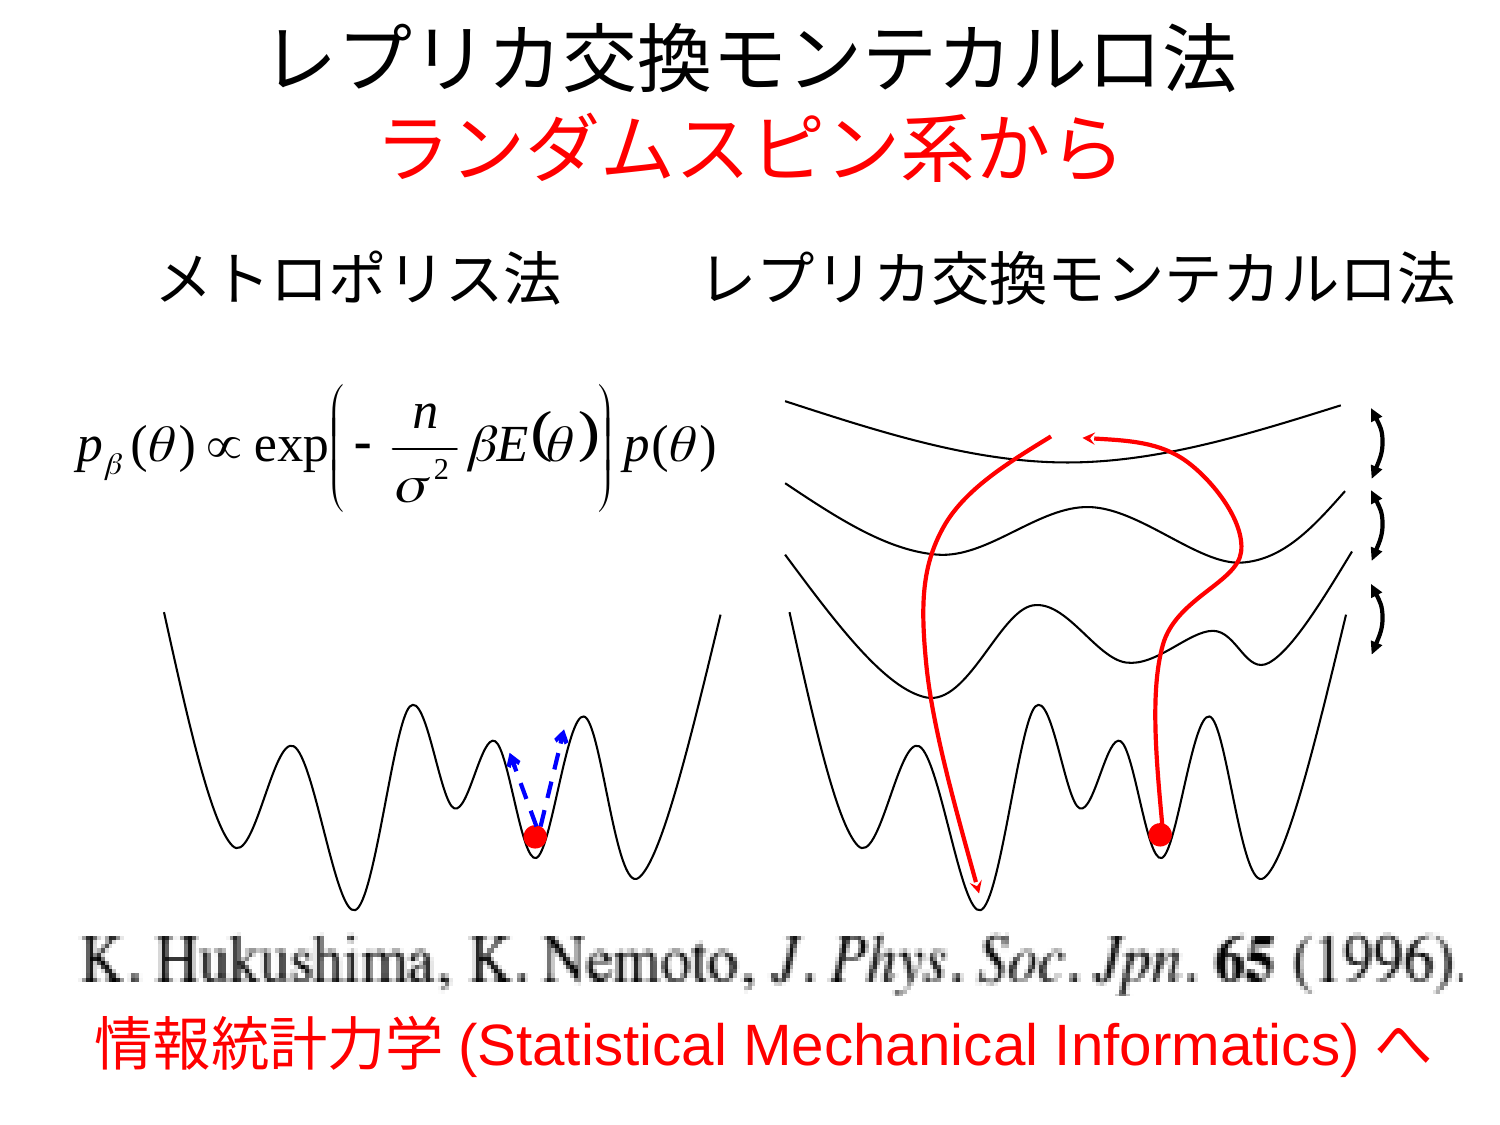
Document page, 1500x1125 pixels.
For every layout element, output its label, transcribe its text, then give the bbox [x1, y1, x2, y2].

text_box [784, 482, 977, 555]
text_box [1038, 486, 1096, 521]
text_box [788, 611, 1160, 911]
title レプリカ交換モンテカルロ法 ランダムスピン系から [74, 7, 1426, 196]
text_box [1370, 584, 1384, 655]
text_box [1151, 845, 1171, 859]
text_box [1157, 614, 1347, 880]
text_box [62, 374, 726, 523]
text_box レプリカ交換モンテカルロ法 [683, 234, 1471, 320]
text_box [1146, 821, 1174, 849]
text_box [1370, 490, 1384, 561]
text_box [1162, 551, 1353, 666]
text_box 情報統計力学(Statistical Mechanical Informatics)へ [79, 1004, 1448, 1085]
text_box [74, 924, 1463, 996]
text_box メトロポリス法 [139, 234, 577, 320]
text_box [163, 611, 722, 911]
text_box [784, 553, 930, 699]
text_box [1082, 432, 1243, 831]
text_box [1370, 408, 1384, 479]
text_box [1024, 552, 1128, 664]
text_box [1218, 489, 1346, 564]
text_box [922, 435, 1052, 894]
text_box [784, 400, 1342, 464]
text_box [503, 765, 602, 790]
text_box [485, 775, 561, 804]
text_box [521, 823, 549, 851]
